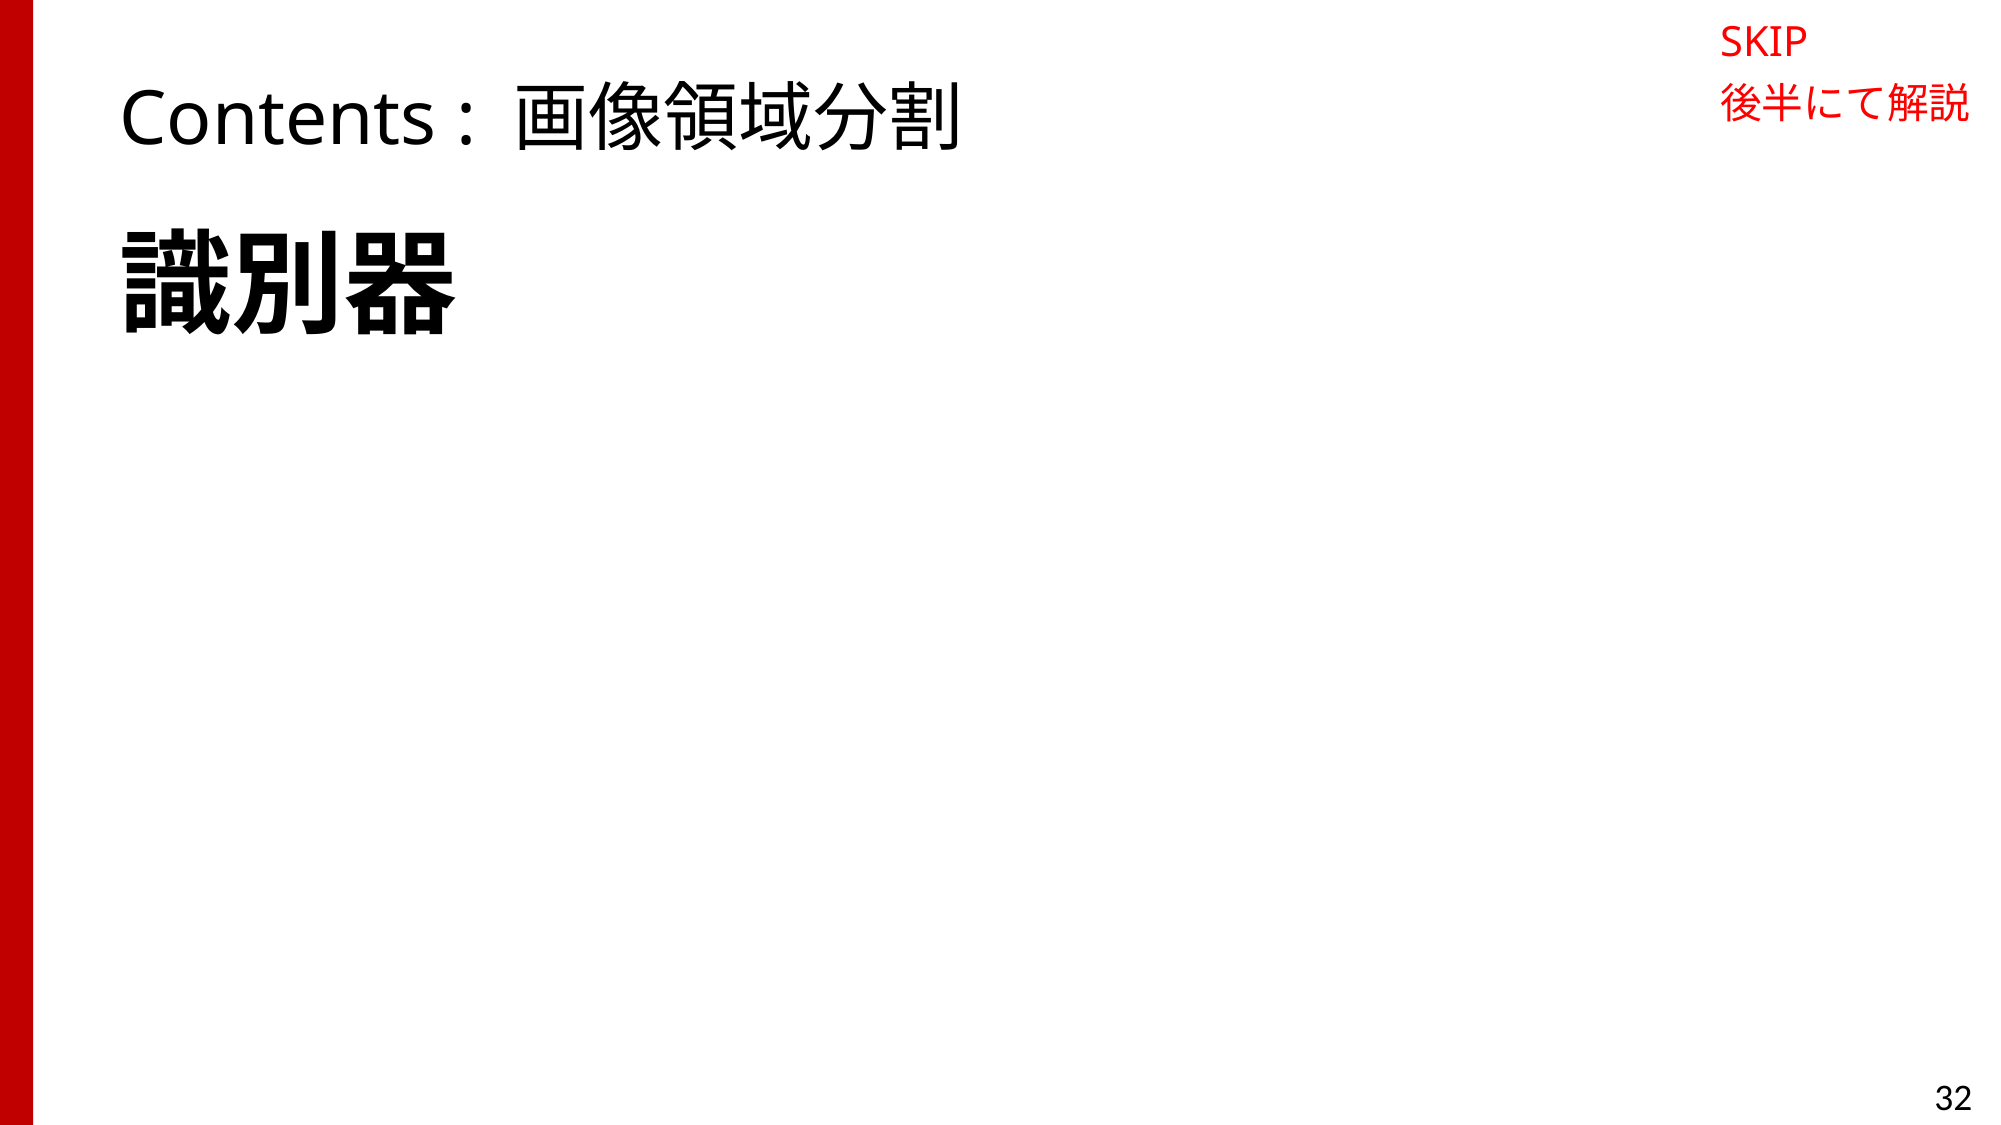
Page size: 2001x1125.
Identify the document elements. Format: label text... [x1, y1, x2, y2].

slide_number 32 [1537, 1065, 1987, 1125]
title Contents : 画像領域分割 [104, 59, 1945, 181]
text_box SKIP 後半にて解説 [1705, 7, 1986, 135]
list 識別器 [104, 220, 976, 1090]
